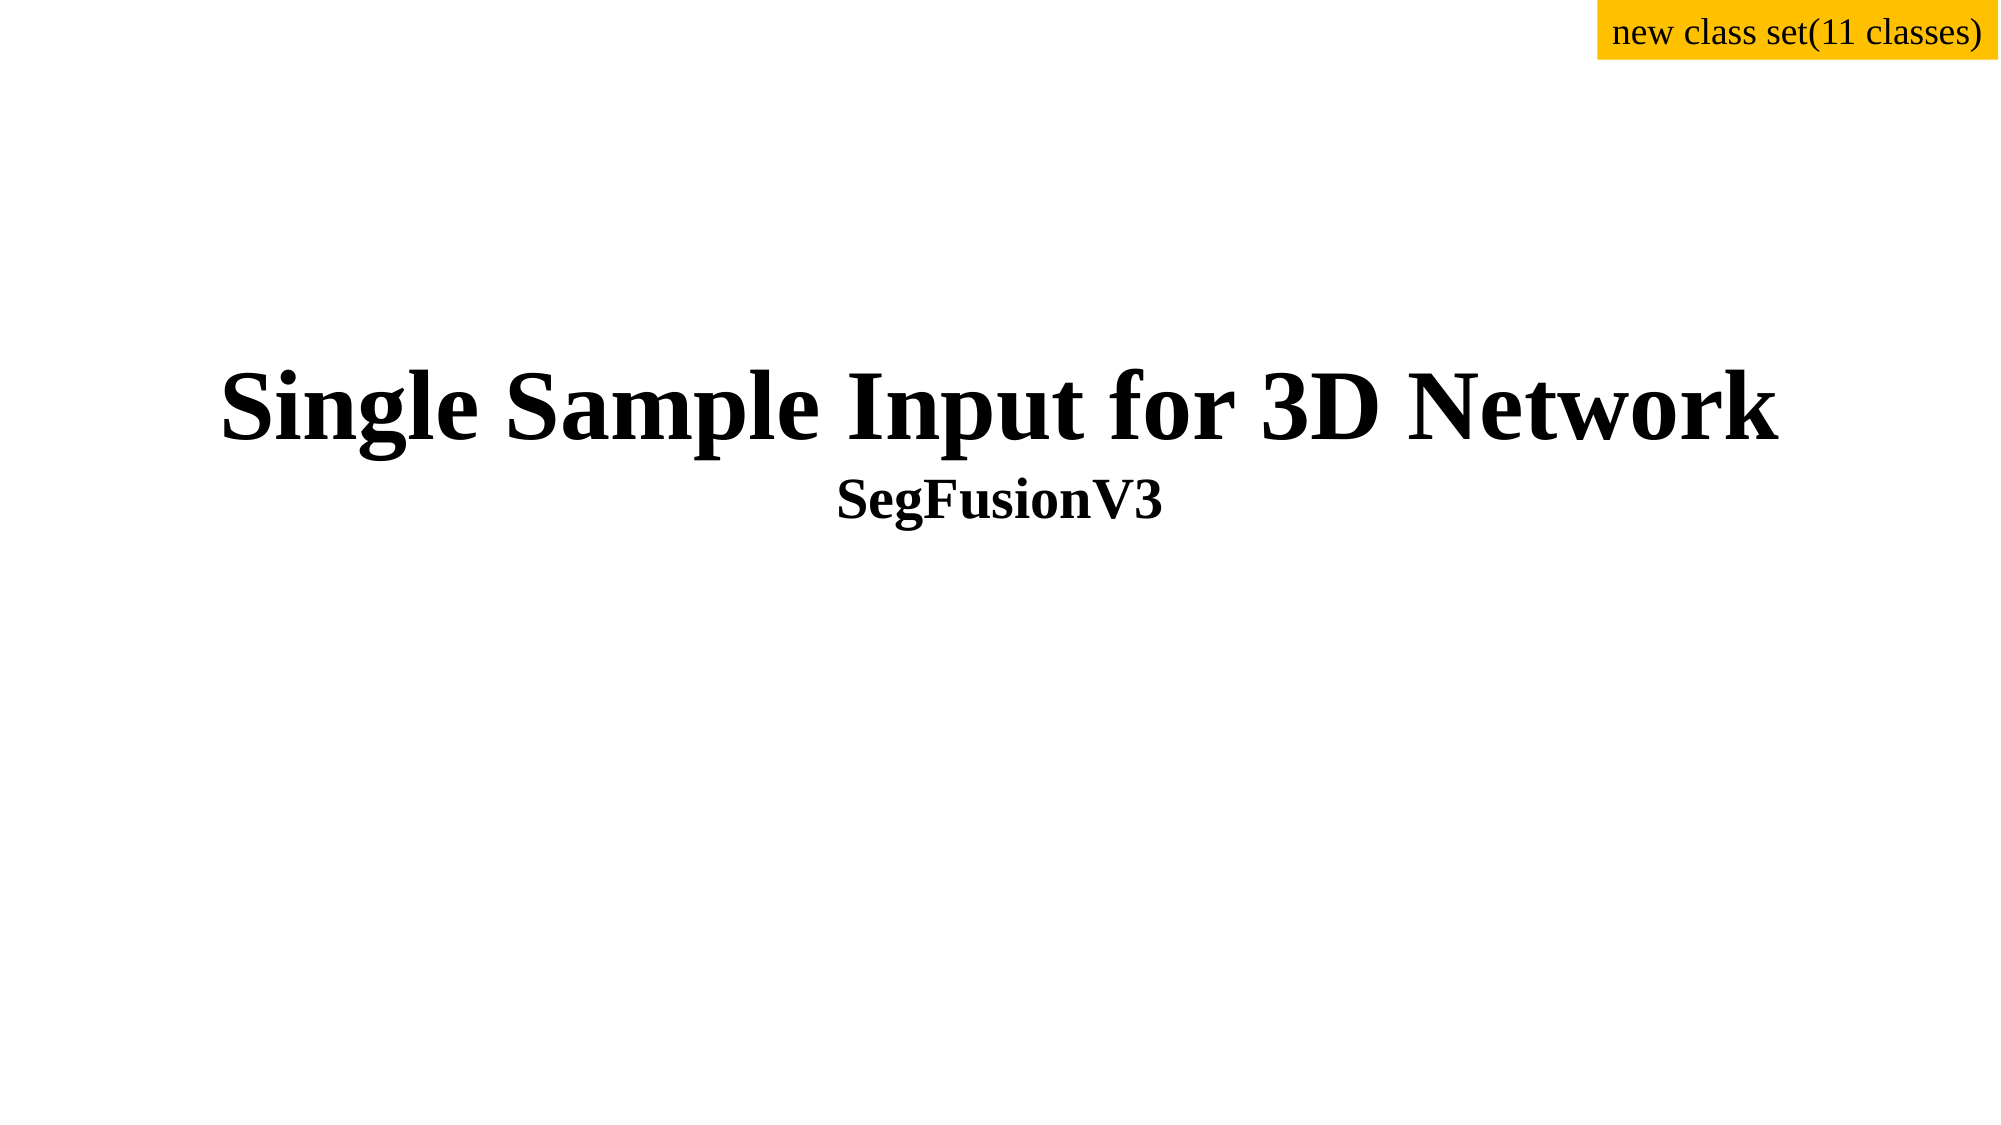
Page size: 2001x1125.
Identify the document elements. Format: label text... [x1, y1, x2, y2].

text_box new class set(11 classes) [1597, 0, 1999, 60]
text_box Single Sample Input for 3D Network SegFusionV3 [204, 332, 1796, 537]
